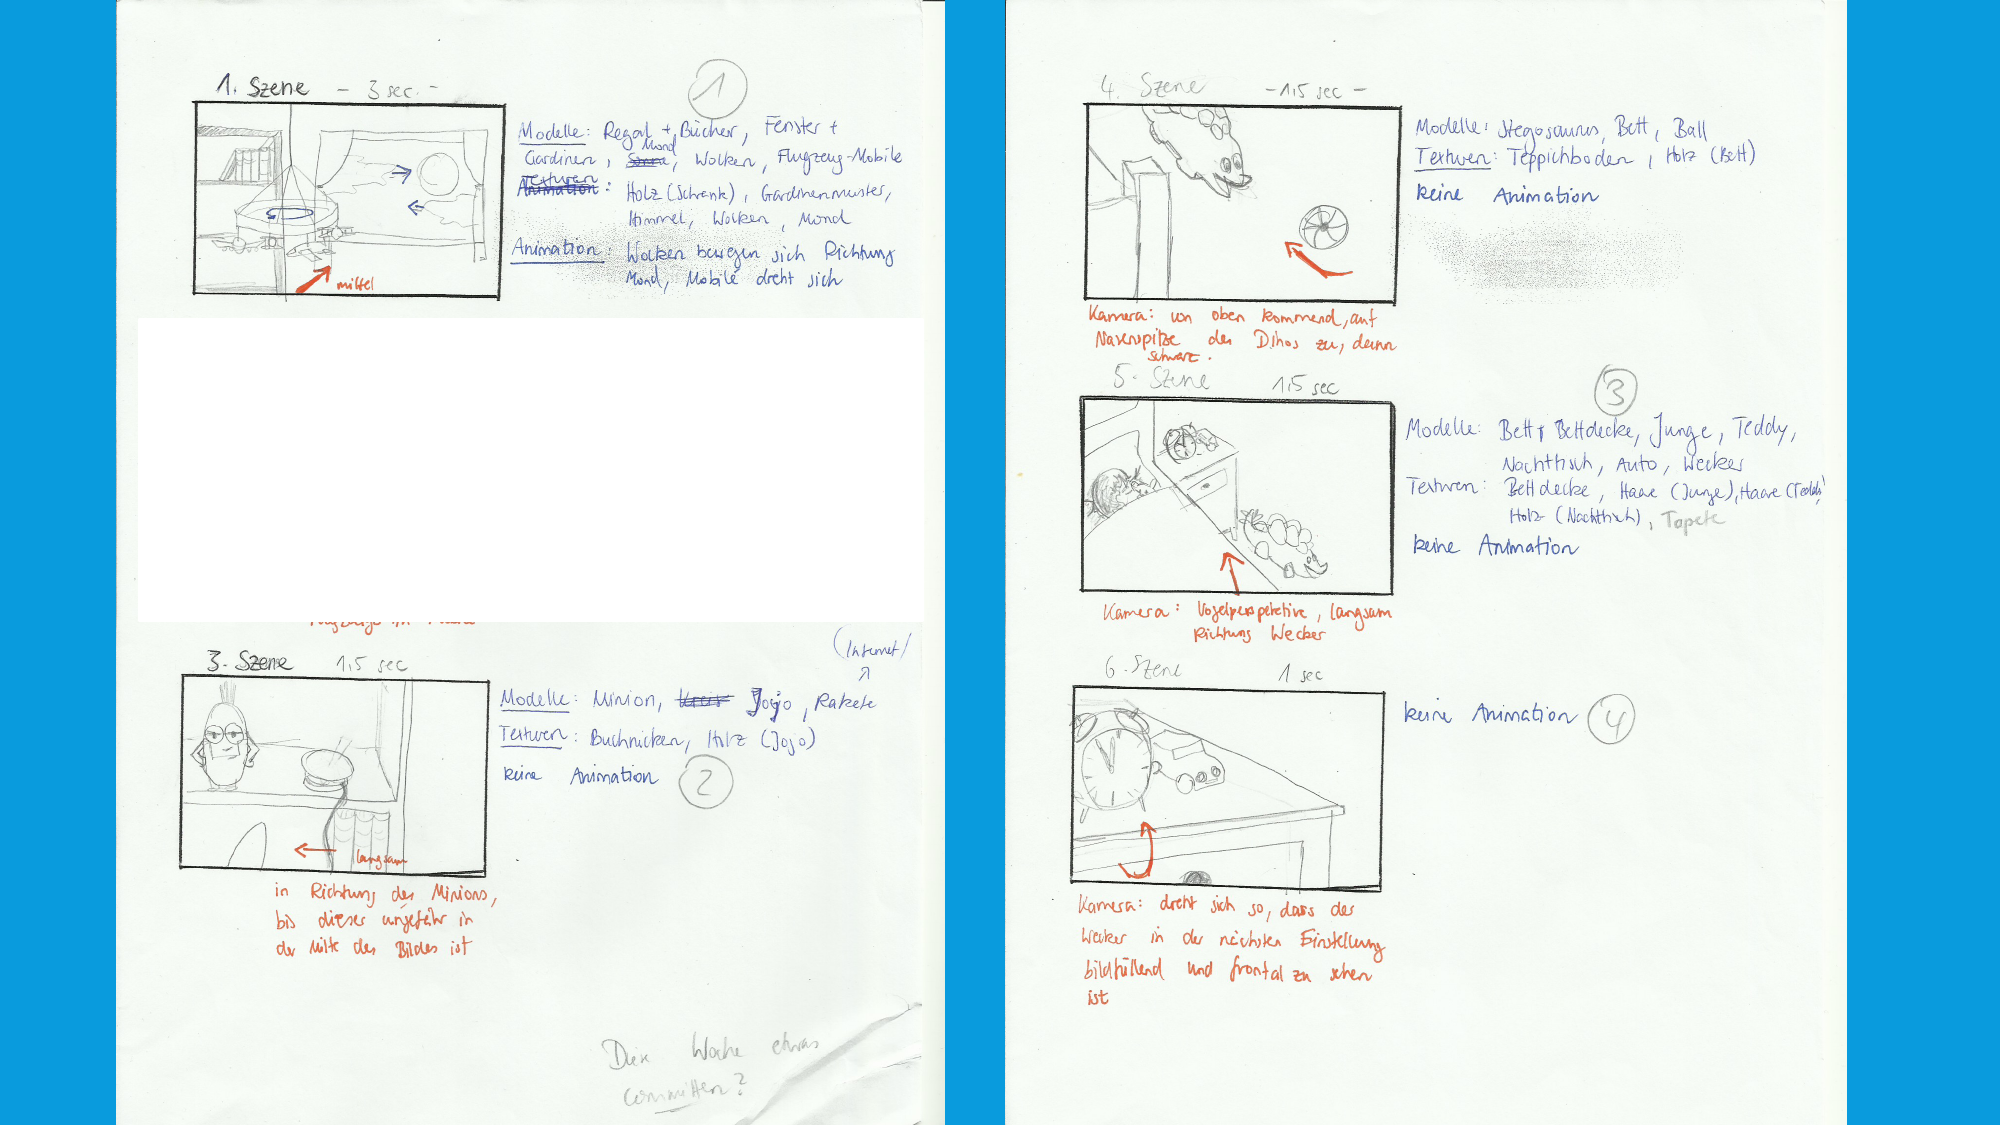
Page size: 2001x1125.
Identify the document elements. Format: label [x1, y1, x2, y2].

picture [117, 0, 944, 1125]
picture [1006, 0, 1846, 1125]
